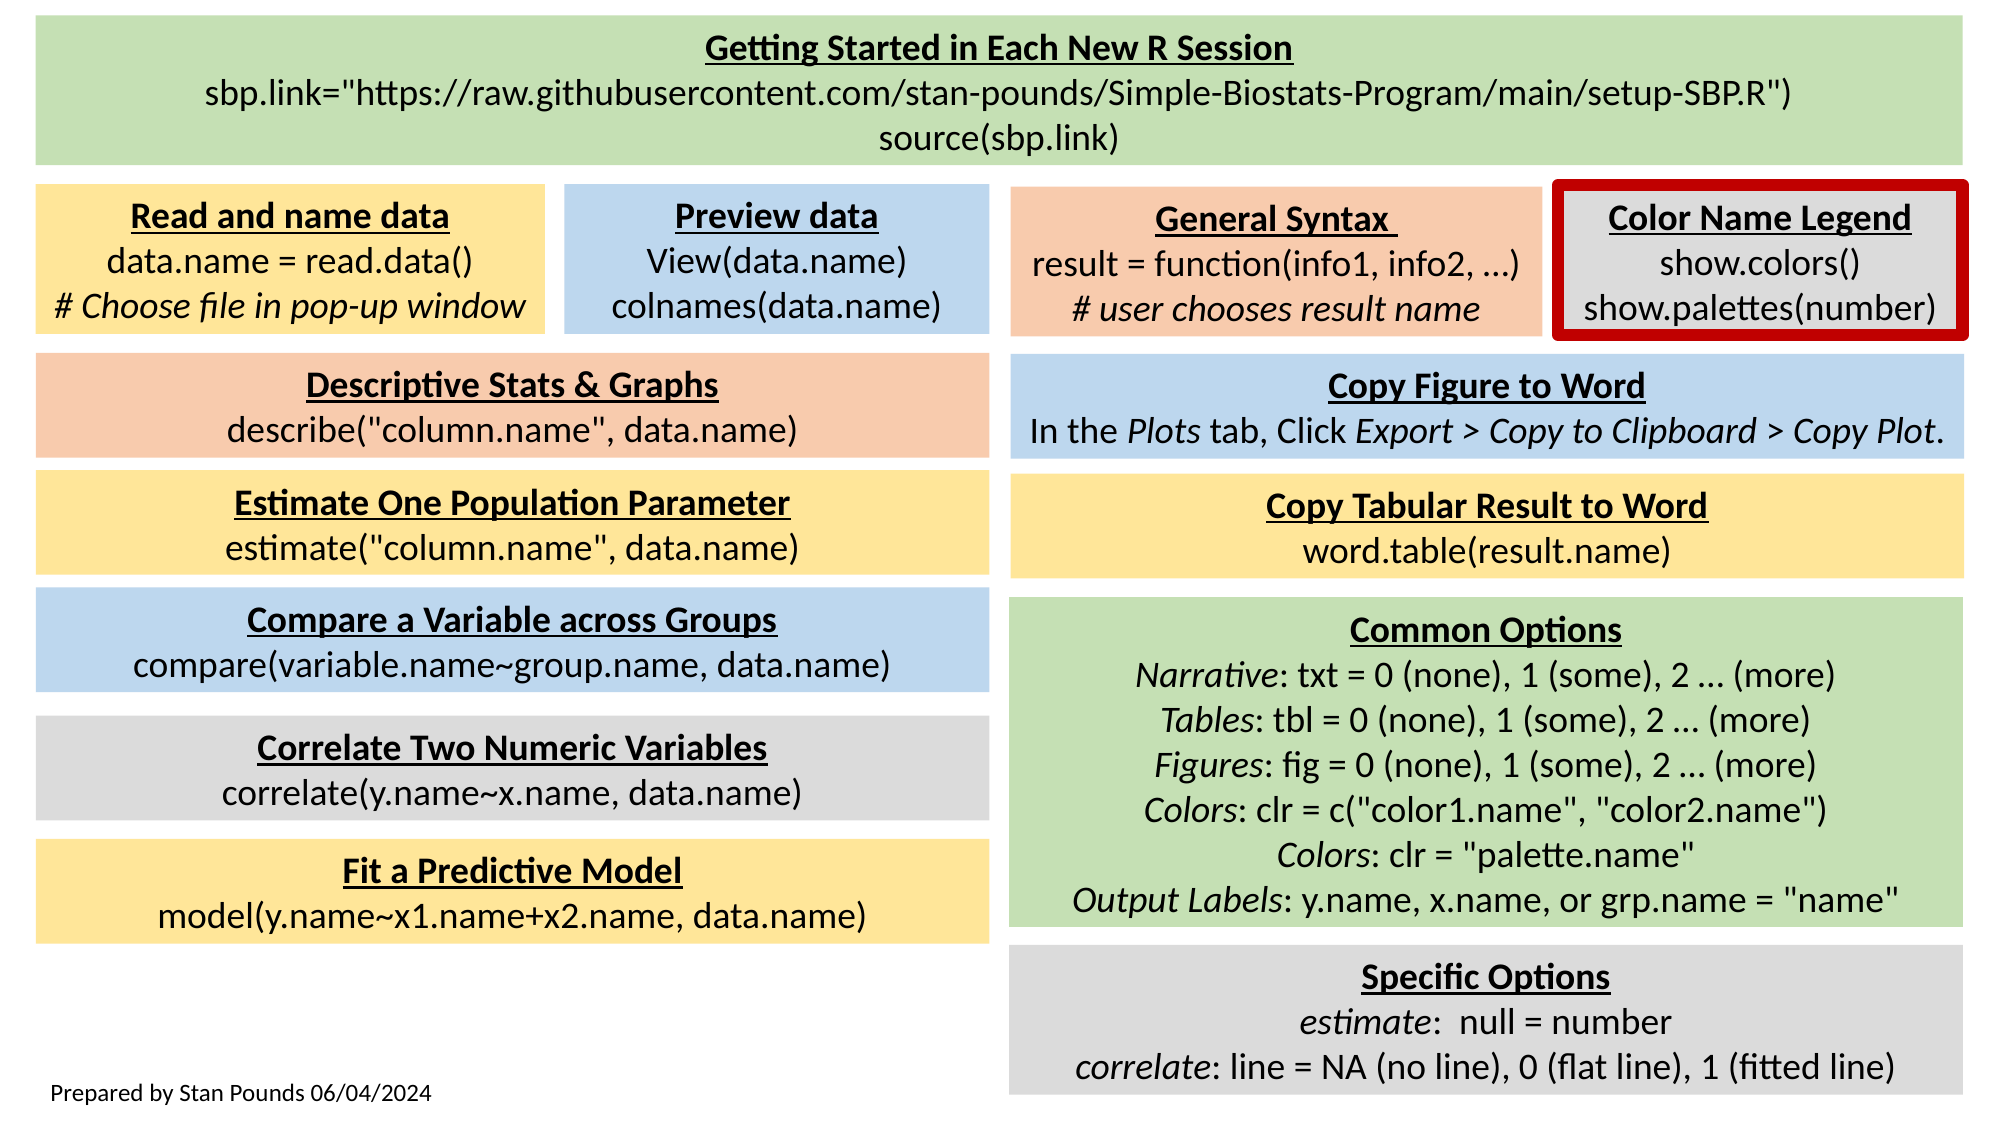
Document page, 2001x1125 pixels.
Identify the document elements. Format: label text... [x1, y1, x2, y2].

text_box Correlate Two Numeric Variables correlate(y.name~x.name, data.name) [35, 715, 990, 821]
text_box Getting Started in Each New R Session sbp.link="https://raw.githubusercontent.com/stan-pounds/Simple-Biostats-Program/main/setup-SBP.R") source(sbp.link) [35, 15, 1963, 166]
text_box General Syntax result = function(info1, info2, …) # user chooses result name [1010, 186, 1543, 337]
text_box Specific Options estimate: null = number correlate: line = NA (no line), 0 (flat line), 1 (fitted line) [1009, 944, 1963, 1095]
text_box Compare a Variable across Groups compare(variable.name~group.name, data.name) [35, 587, 990, 693]
text_box Color Name Legend show.colors() show.palettes(number) [1558, 185, 1963, 335]
text_box Copy Tabular Result to Word word.table(result.name) [1010, 473, 1965, 579]
text_box Prepared by Stan Pounds 06/04/2024 [35, 1069, 932, 1114]
text_box Preview data View(data.name) colnames(data.name) [564, 184, 990, 334]
text_box Copy Figure to Word In the Plots tab, Click Export > Copy to Clipboard > Copy Plot. [1010, 353, 1965, 459]
text_box Read and name data data.name = read.data() # Choose file in pop-up window [35, 184, 545, 334]
text_box Common Options Narrative: txt = 0 (none), 1 (some), 2 … (more) Tables: tbl = 0 (none), 1 (some), 2 … (more) Figures: fig = 0 (none), 1 (some), 2 … (more) Colors: clr = c("color1.name", "color2.name") Colors: clr = "palette.name" Output Labels: y.name, x.name, or grp.name = "name" [1009, 597, 1963, 927]
text_box Estimate One Population Parameter estimate("column.name", data.name) [35, 470, 990, 575]
text_box Fit a Predictive Model model(y.name~x1.name+x2.name, data.name) [35, 838, 990, 944]
text_box Descriptive Stats & Graphs describe("column.name", data.name) [35, 352, 990, 458]
